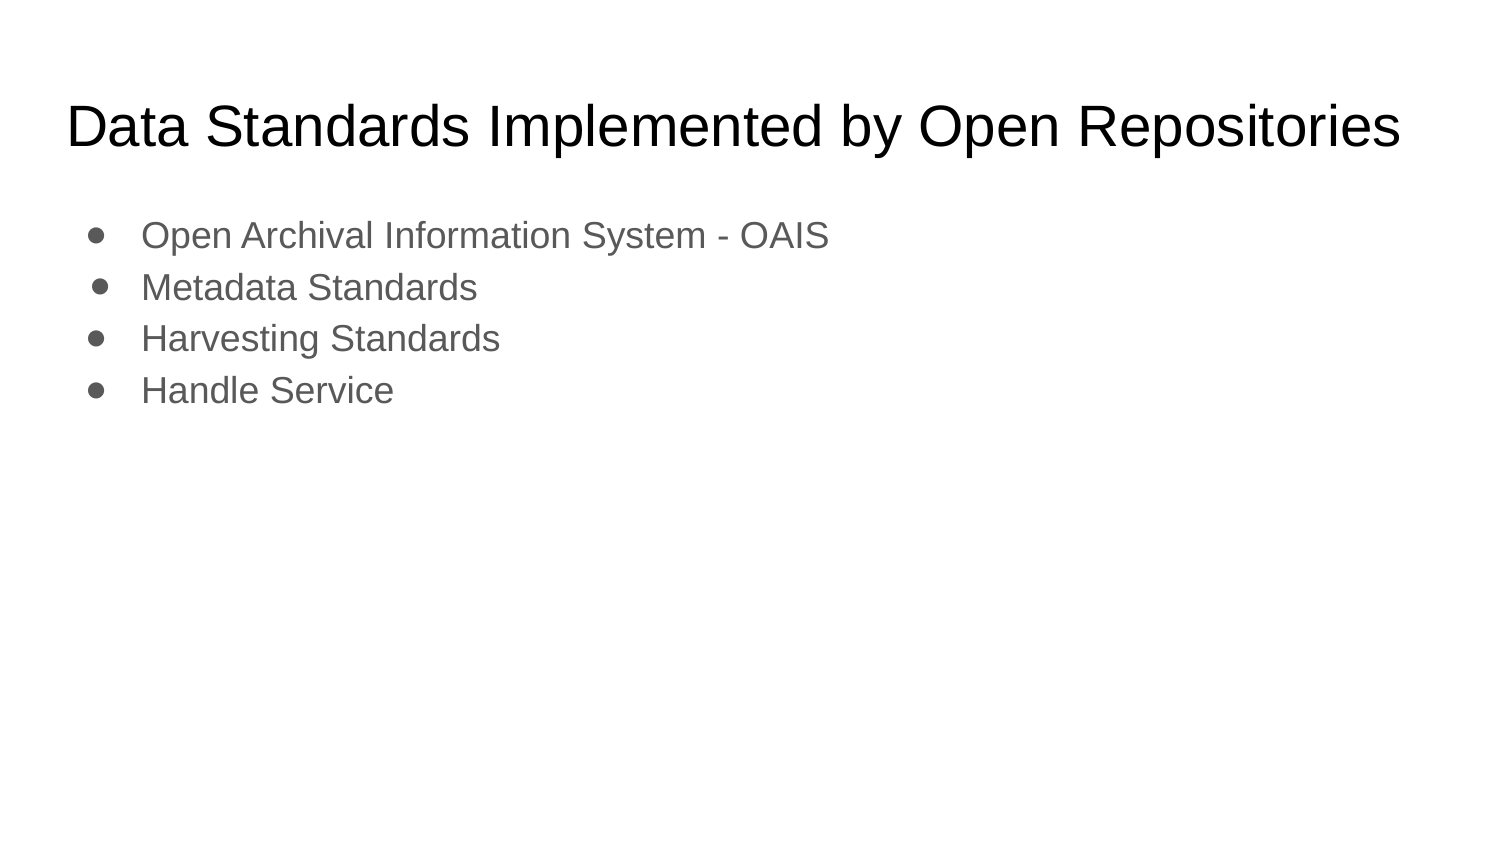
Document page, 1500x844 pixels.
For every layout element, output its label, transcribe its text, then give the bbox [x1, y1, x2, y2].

list Open Archival Information System - OAIS Metadata Standards Harvesting Standards Handle Service [51, 189, 1449, 750]
title Data Standards Implemented by Open Repositories [51, 72, 1449, 167]
